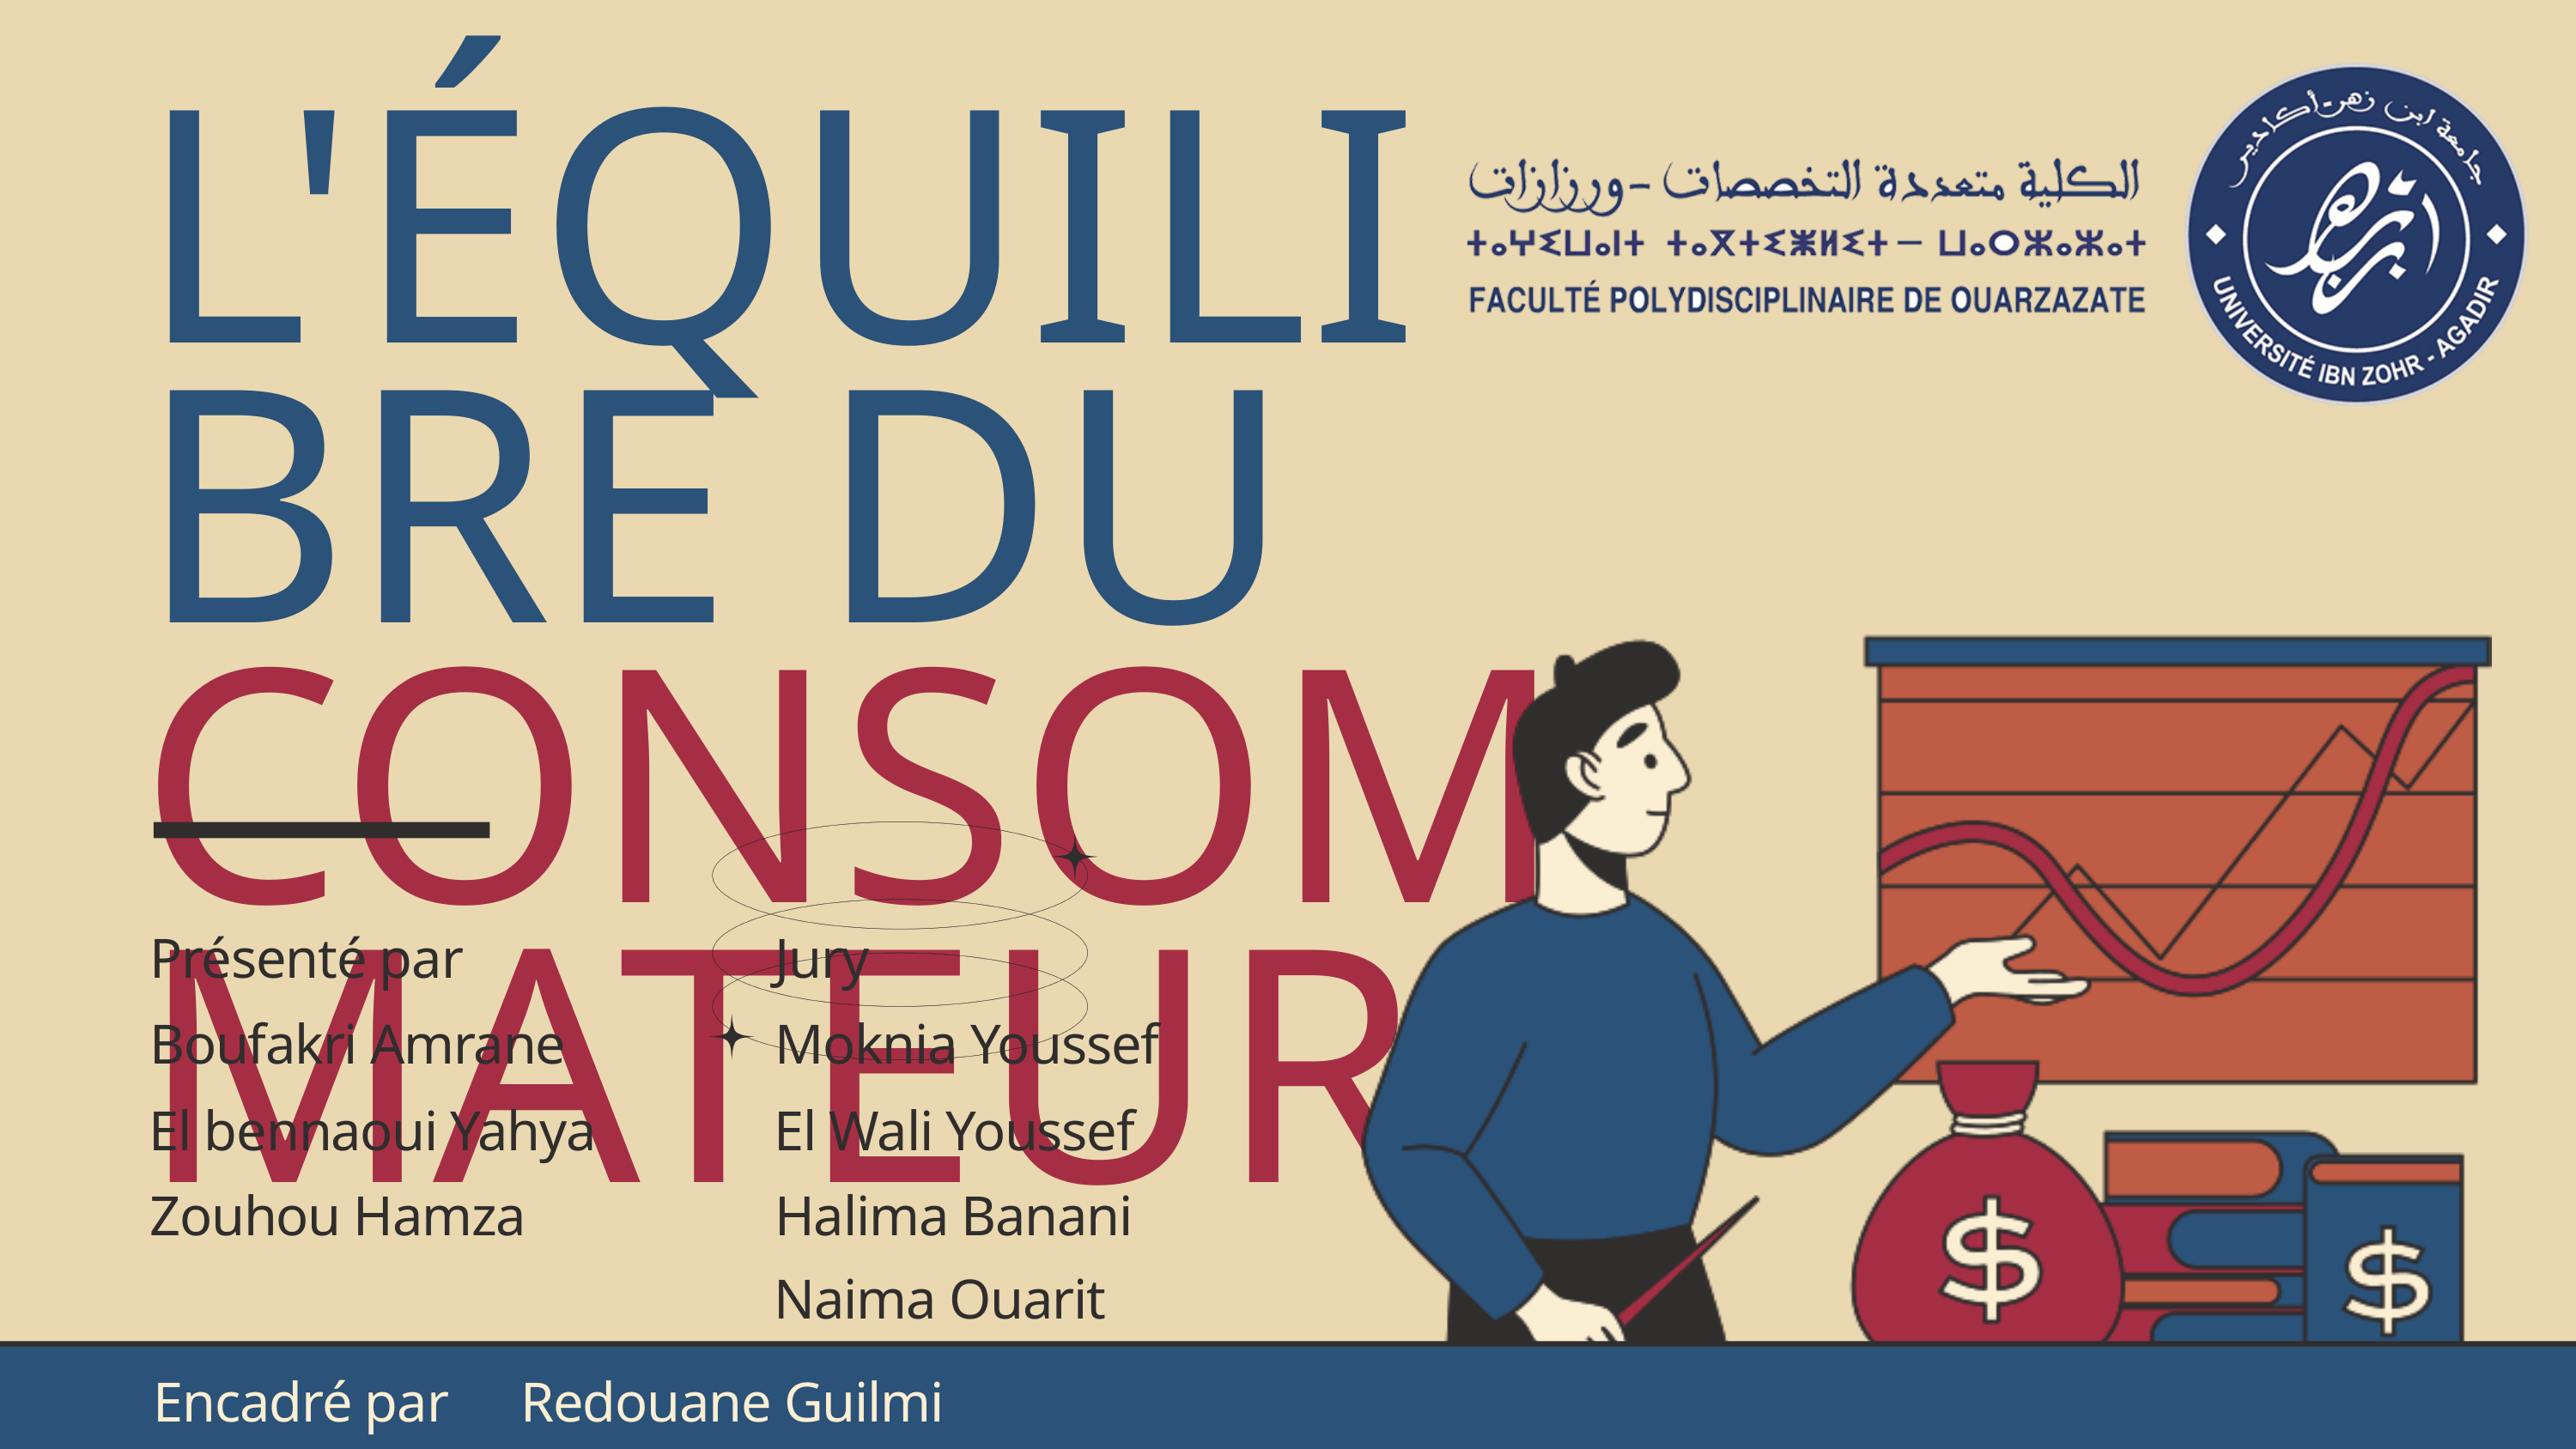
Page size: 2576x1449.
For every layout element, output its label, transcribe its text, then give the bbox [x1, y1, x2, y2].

text_box El Wali Youssef [774, 1085, 1400, 1161]
text_box L'ÉQUILIBRE DU CONSOMMATEUR [138, 128, 1579, 1341]
text_box Moknia Youssef [775, 999, 1400, 1076]
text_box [0, 1343, 2576, 1449]
text_box Jury [775, 912, 1400, 989]
text_box [708, 989, 1098, 999]
text_box Présenté par [149, 912, 775, 989]
text_box [708, 822, 1098, 912]
text_box [1360, 620, 2492, 1341]
text_box Boufakri Amrane [149, 999, 775, 1076]
text_box Halima Banani [775, 1170, 1400, 1247]
text_box Zouhou Hamza [149, 1170, 775, 1247]
text_box [1444, 46, 2547, 412]
text_box Naima Ouarit [774, 1253, 1400, 1330]
text_box El bennaoui Yahya [149, 1085, 774, 1161]
